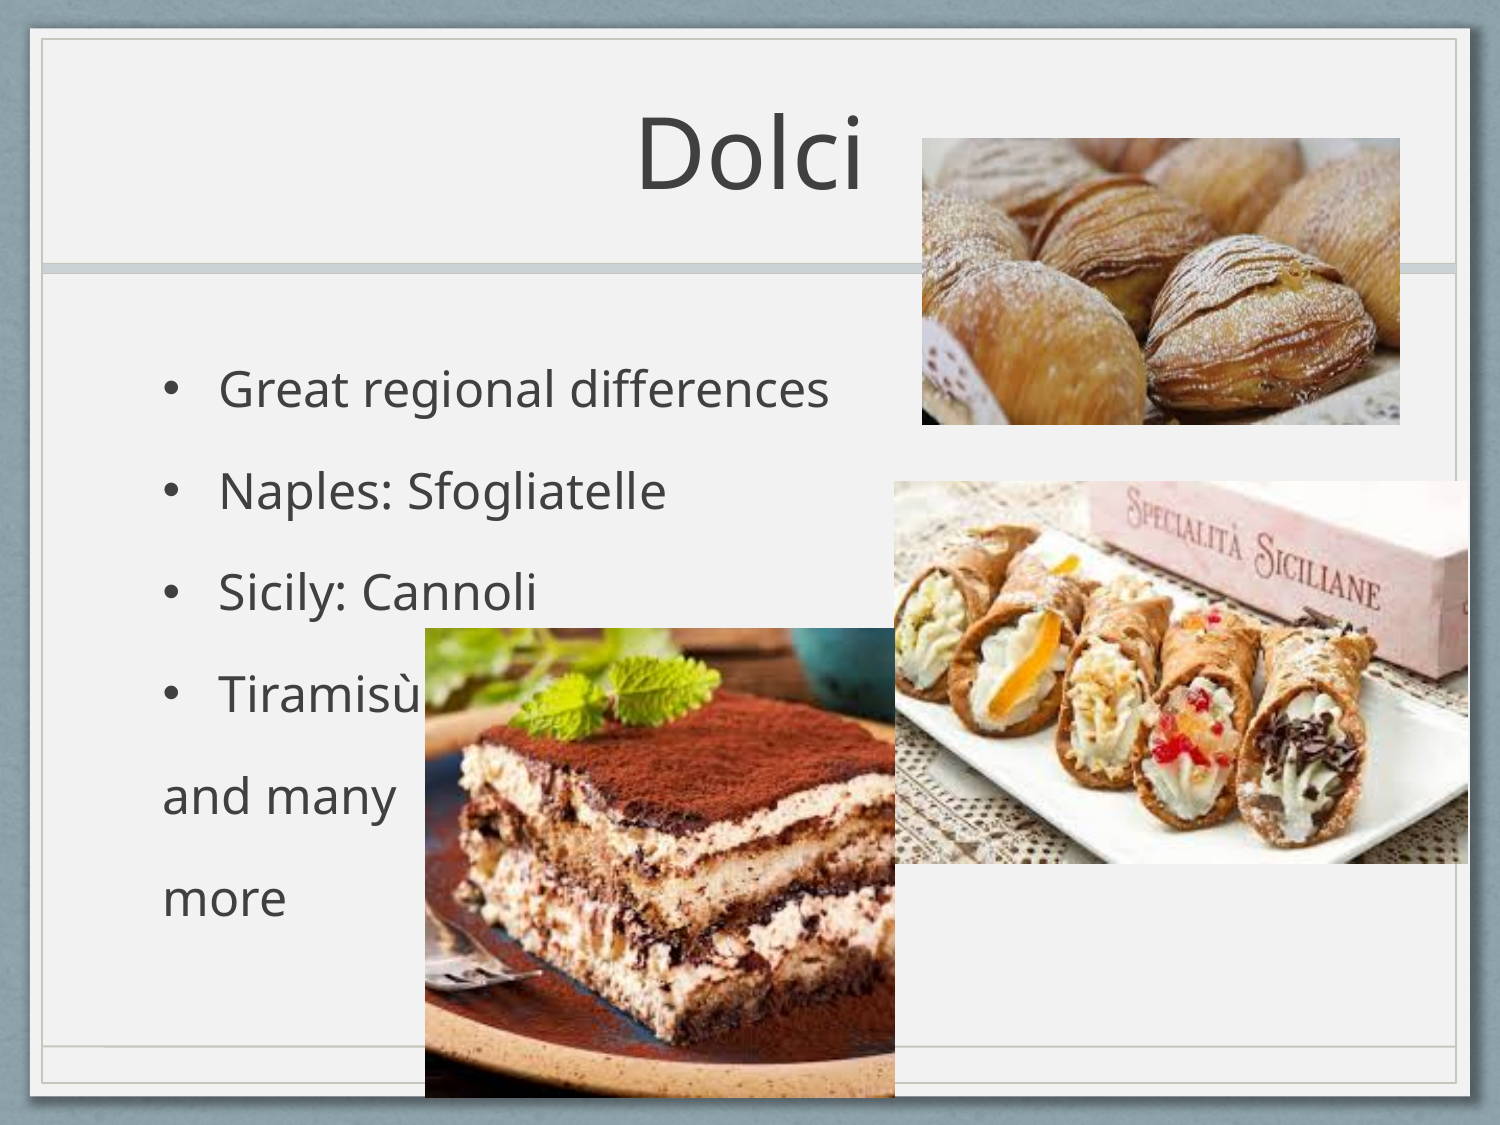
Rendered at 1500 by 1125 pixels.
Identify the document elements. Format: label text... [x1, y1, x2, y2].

picture [425, 481, 1468, 1098]
list Great regional differences Naples: Sfogliatelle Sicily: Cannoli Tiramisù and many more [147, 350, 1353, 995]
picture [921, 137, 1401, 425]
title Dolci [147, 40, 1353, 260]
